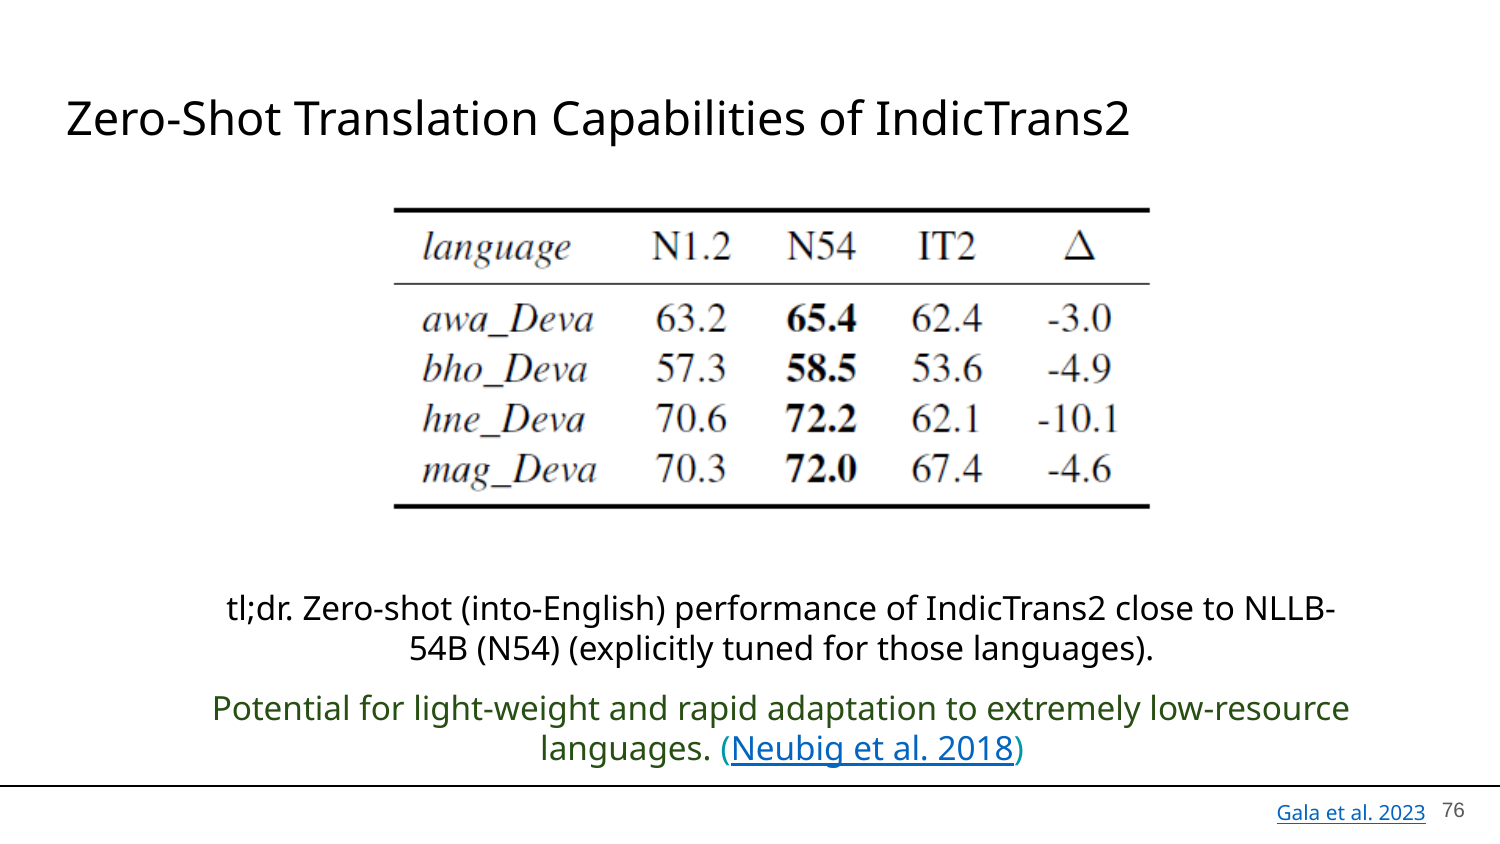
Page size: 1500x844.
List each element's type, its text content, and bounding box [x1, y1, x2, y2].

title Zero-Shot Translation Capabilities of IndicTrans2 [51, 72, 1449, 167]
slide_number ‹#› [1389, 776, 1480, 784]
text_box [0, 785, 1500, 842]
text_box tl;dr. Zero-shot (into-English) performance of IndicTrans2 close to NLLB-54B (N54) (explicitly tuned for those languages). Potential for light-weight and rapid adaptation to extremely low-resource languages. (Neubig et al. 2018) [192, 571, 1372, 784]
picture [341, 180, 1172, 531]
